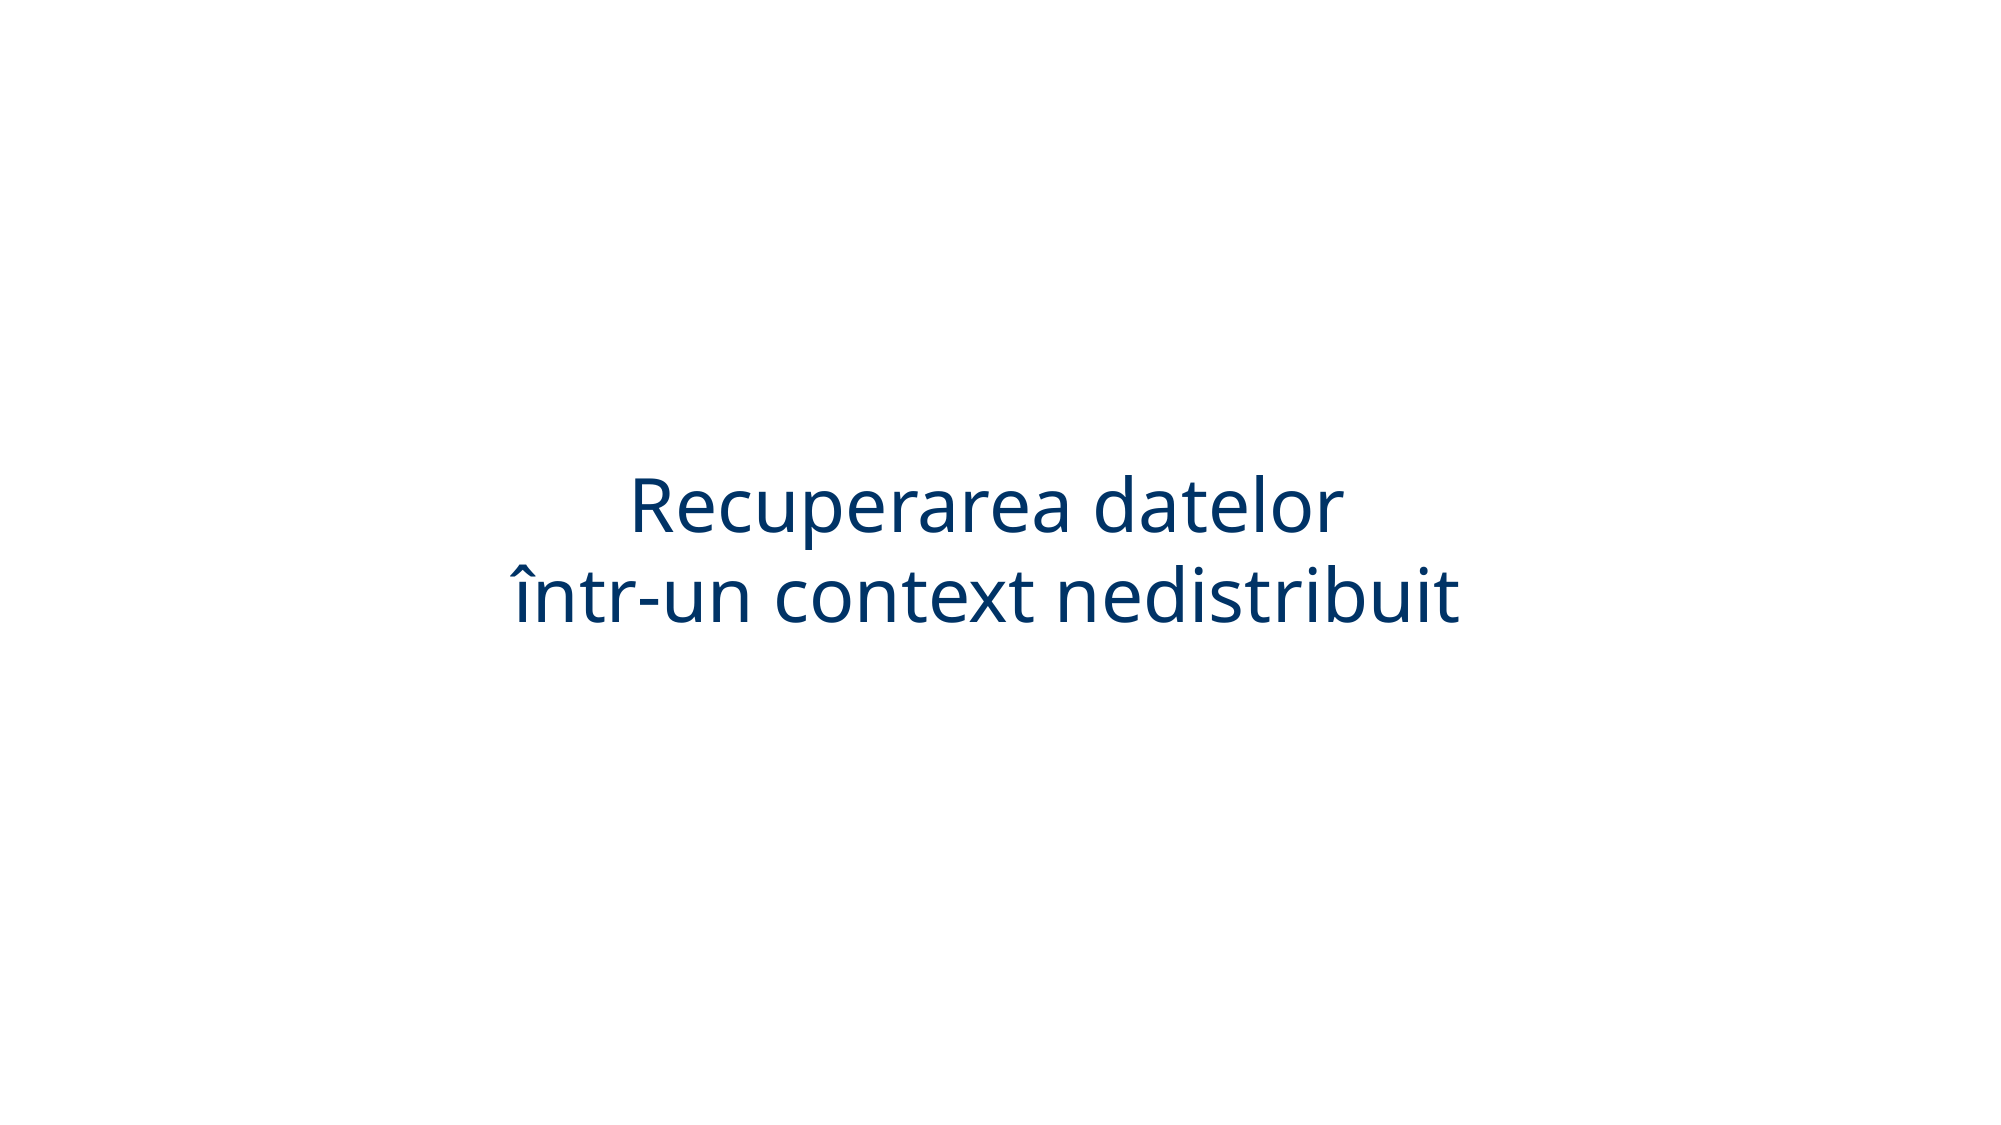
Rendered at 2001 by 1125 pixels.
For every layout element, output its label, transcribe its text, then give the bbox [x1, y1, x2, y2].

text_box Recuperarea datelor într-un context nedistribuit [249, 449, 1725, 738]
